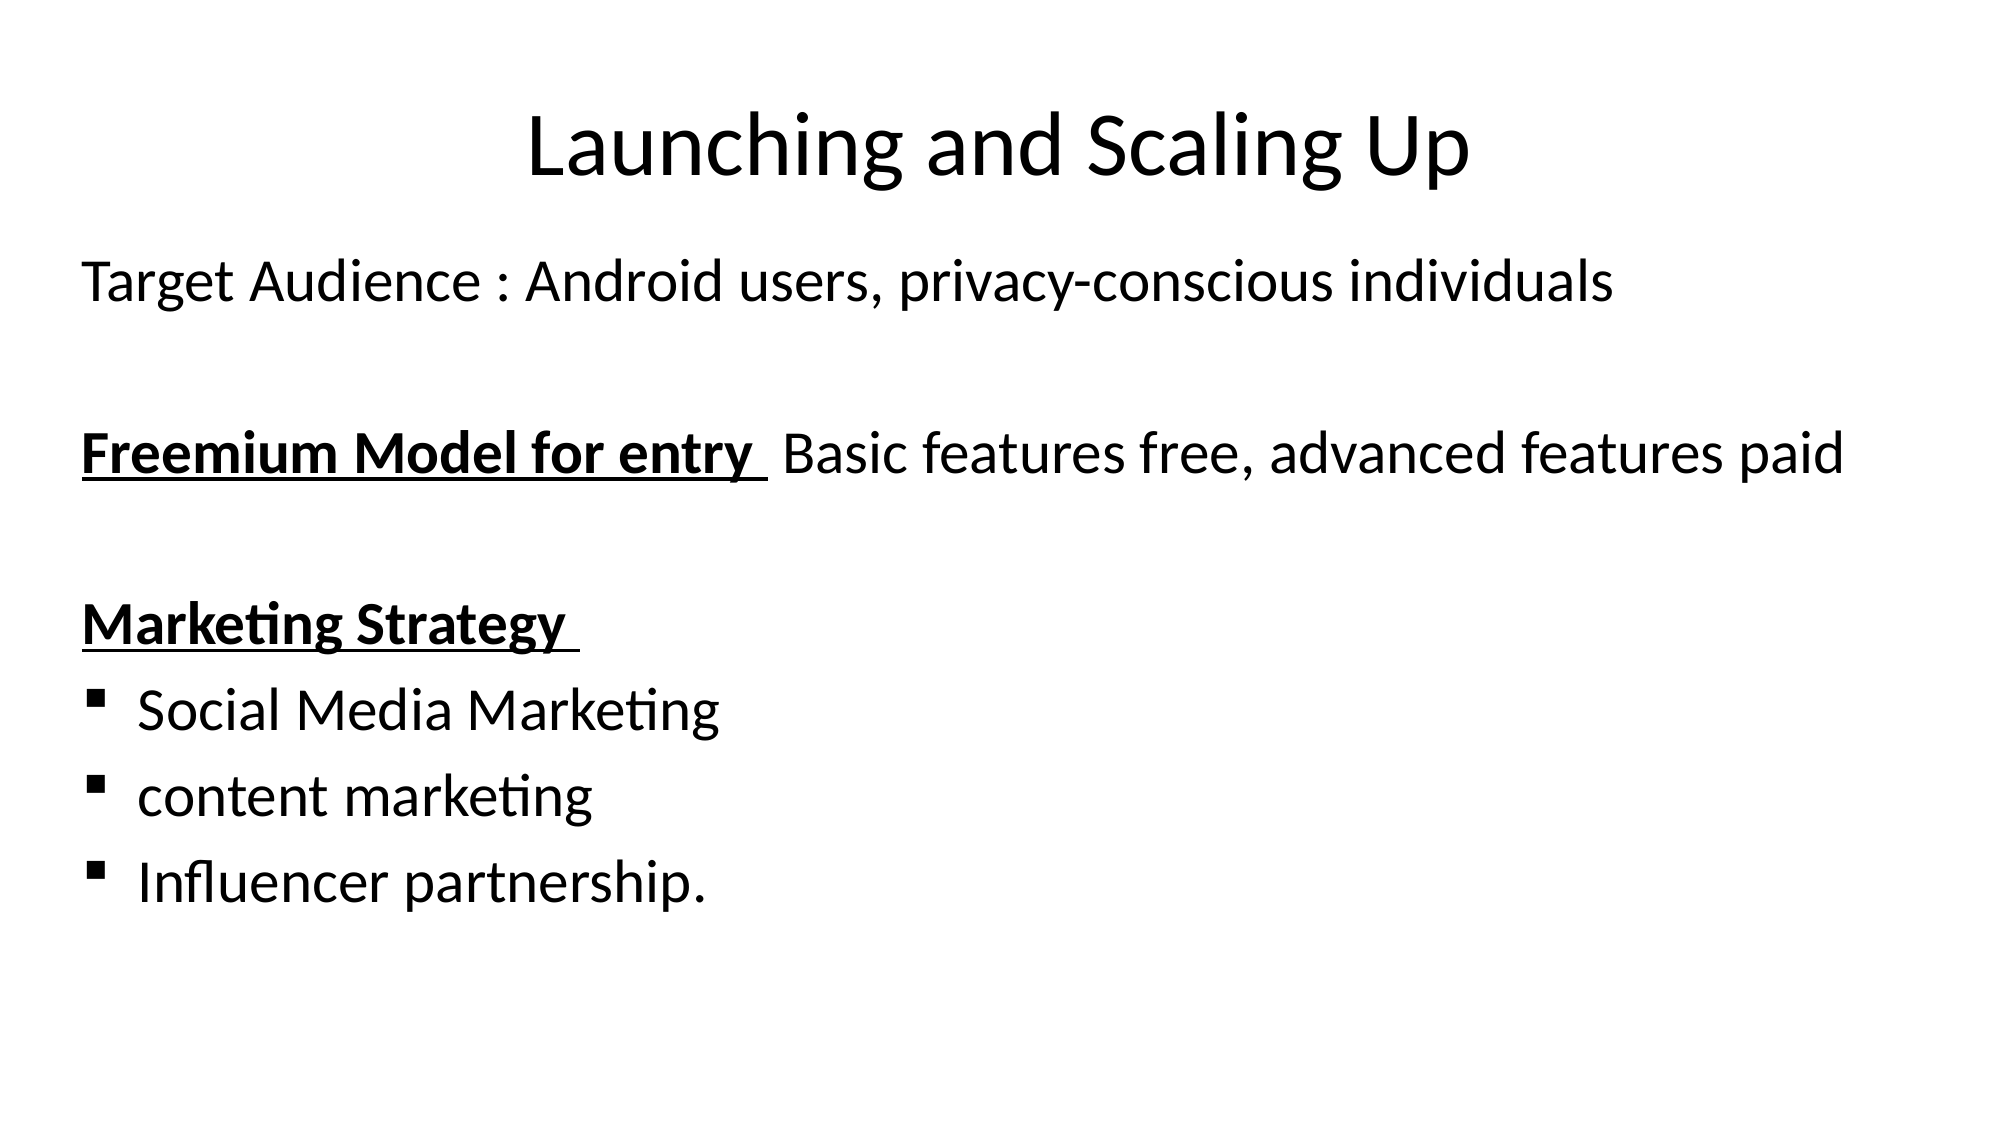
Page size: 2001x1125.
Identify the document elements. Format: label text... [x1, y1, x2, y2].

list Target Audience : Android users, privacy-conscious individuals Freemium Model for entry Basic features free, advanced features paid Marketing Strategy Social Media Marketing content marketing Influencer partnership. [66, 232, 1867, 975]
title Launching and Scaling Up [99, 45, 1900, 233]
